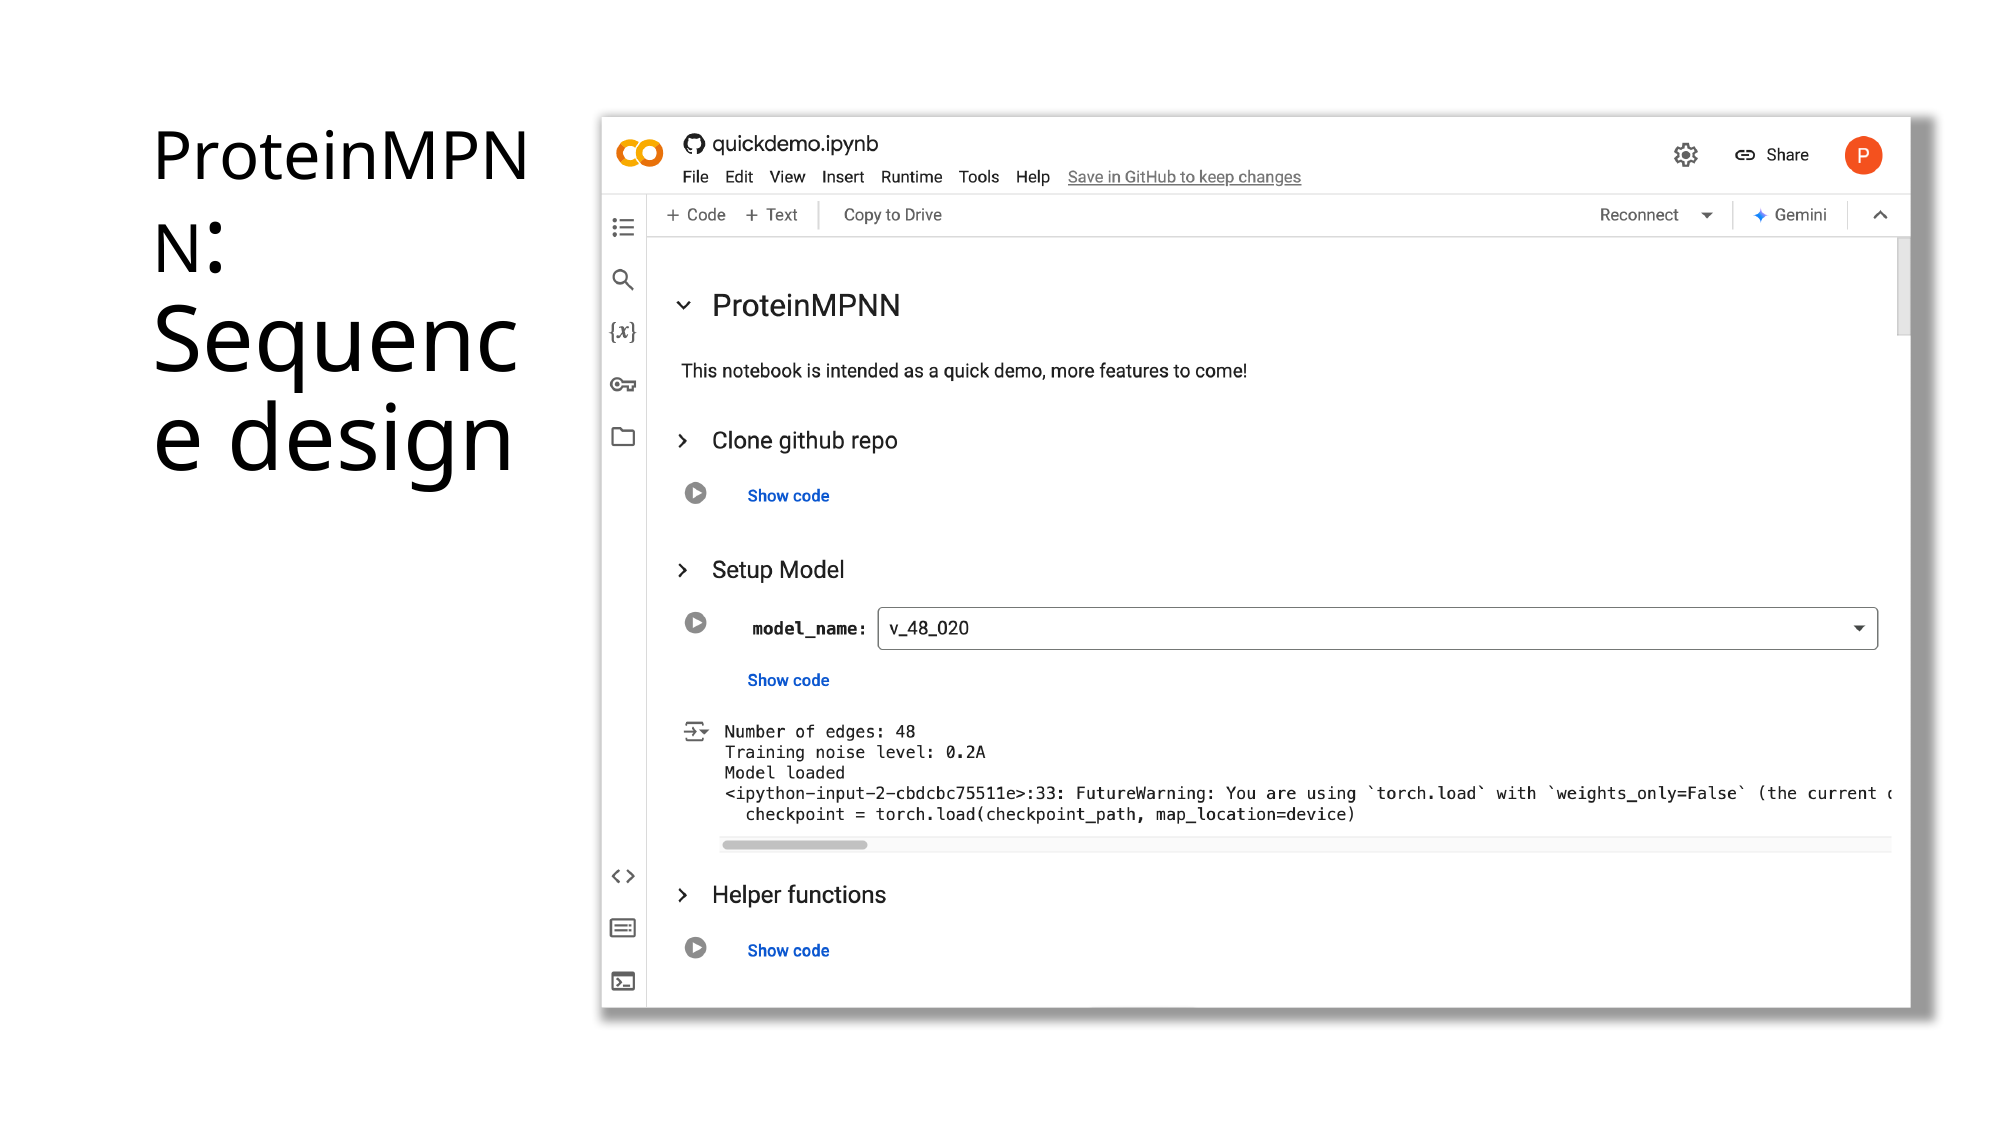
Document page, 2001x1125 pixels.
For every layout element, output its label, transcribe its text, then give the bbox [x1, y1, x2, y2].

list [601, 117, 1911, 1008]
title ProteinMPNN: Sequence design [137, 132, 578, 479]
